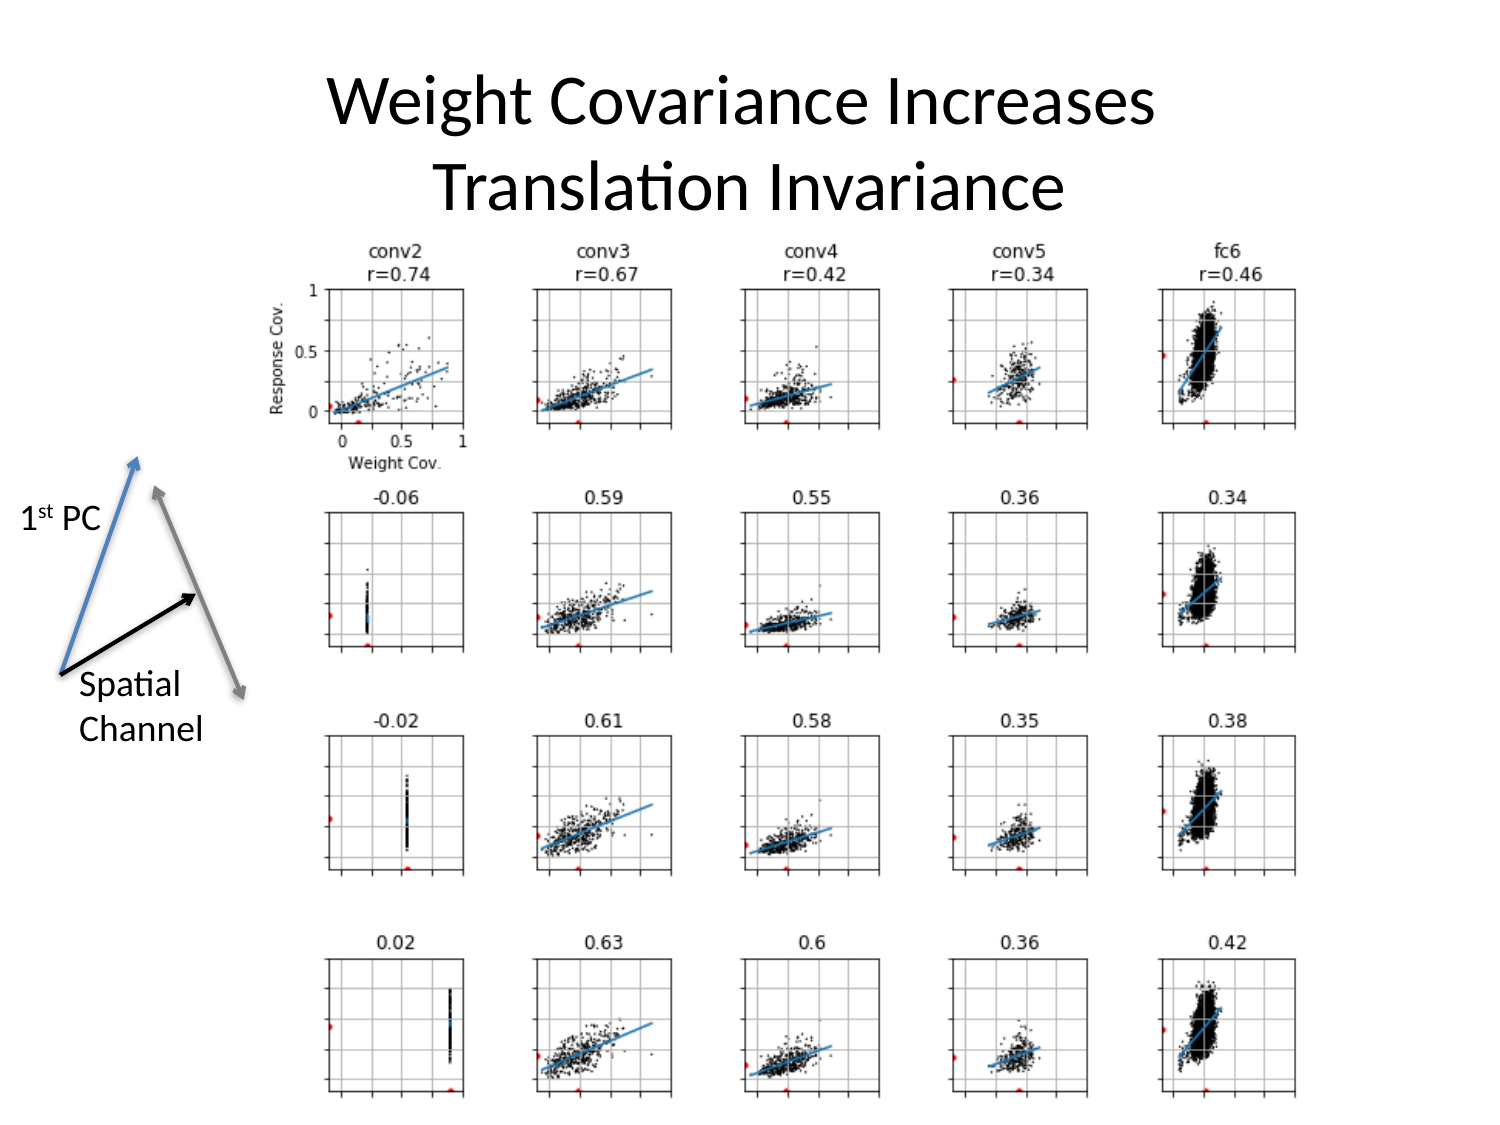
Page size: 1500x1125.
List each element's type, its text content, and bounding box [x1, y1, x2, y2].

text_box Spatial Channel [64, 684, 219, 757]
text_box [60, 455, 138, 593]
text_box 1st PC [4, 485, 55, 546]
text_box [60, 593, 148, 676]
title Weight Covariance Increases Translation Invariance [75, 45, 1425, 233]
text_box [153, 485, 244, 701]
picture [260, 232, 1310, 1109]
